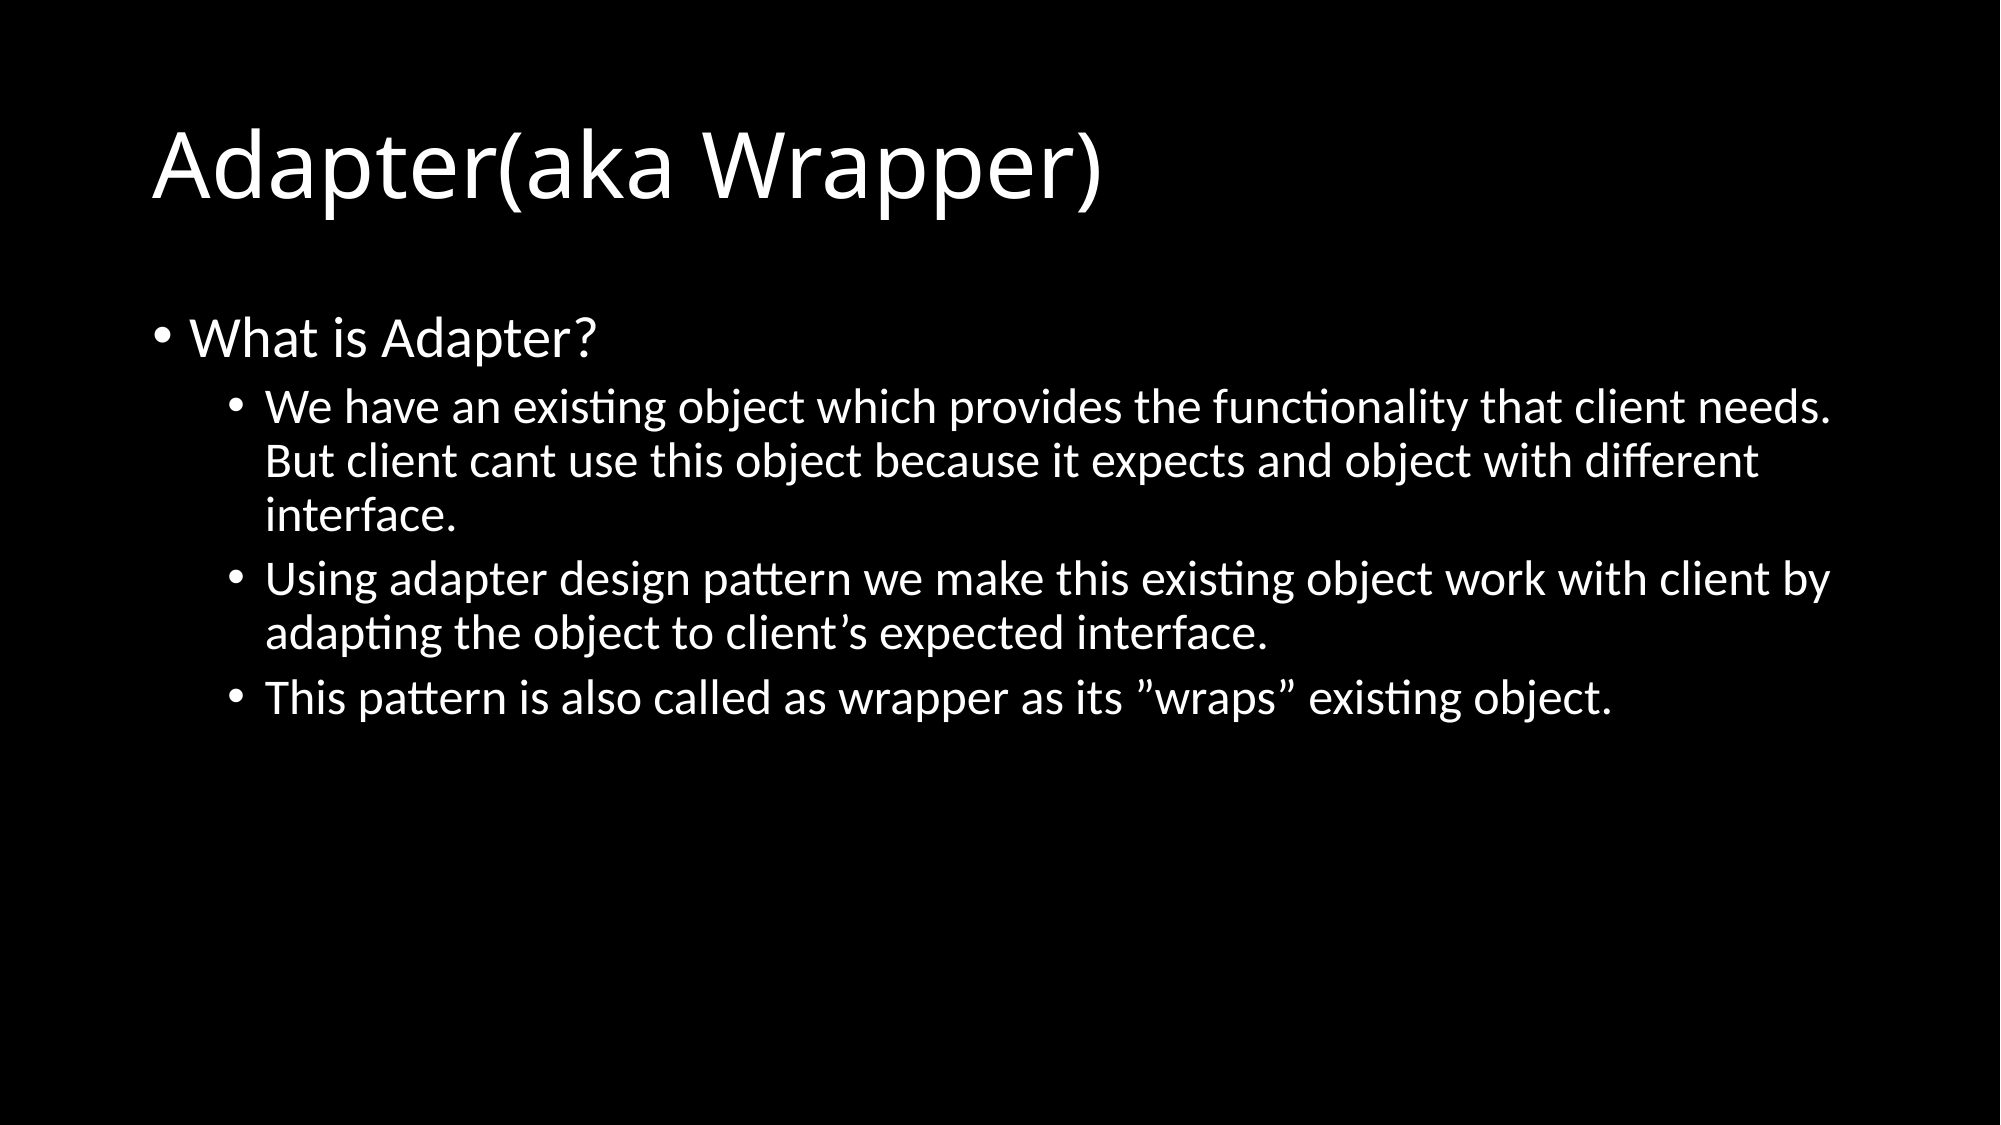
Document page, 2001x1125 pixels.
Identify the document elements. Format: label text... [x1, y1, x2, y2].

list What is Adapter? We have an existing object which provides the functionality that client needs. But client cant use this object because it expects and object with different interface. Using adapter design pattern we make this existing object work with client by adapting the object to client’s expected interface. This pattern is also called as wrapper as its ”wraps” existing object. [137, 299, 1863, 1014]
title Adapter(aka Wrapper) [137, 59, 1863, 278]
